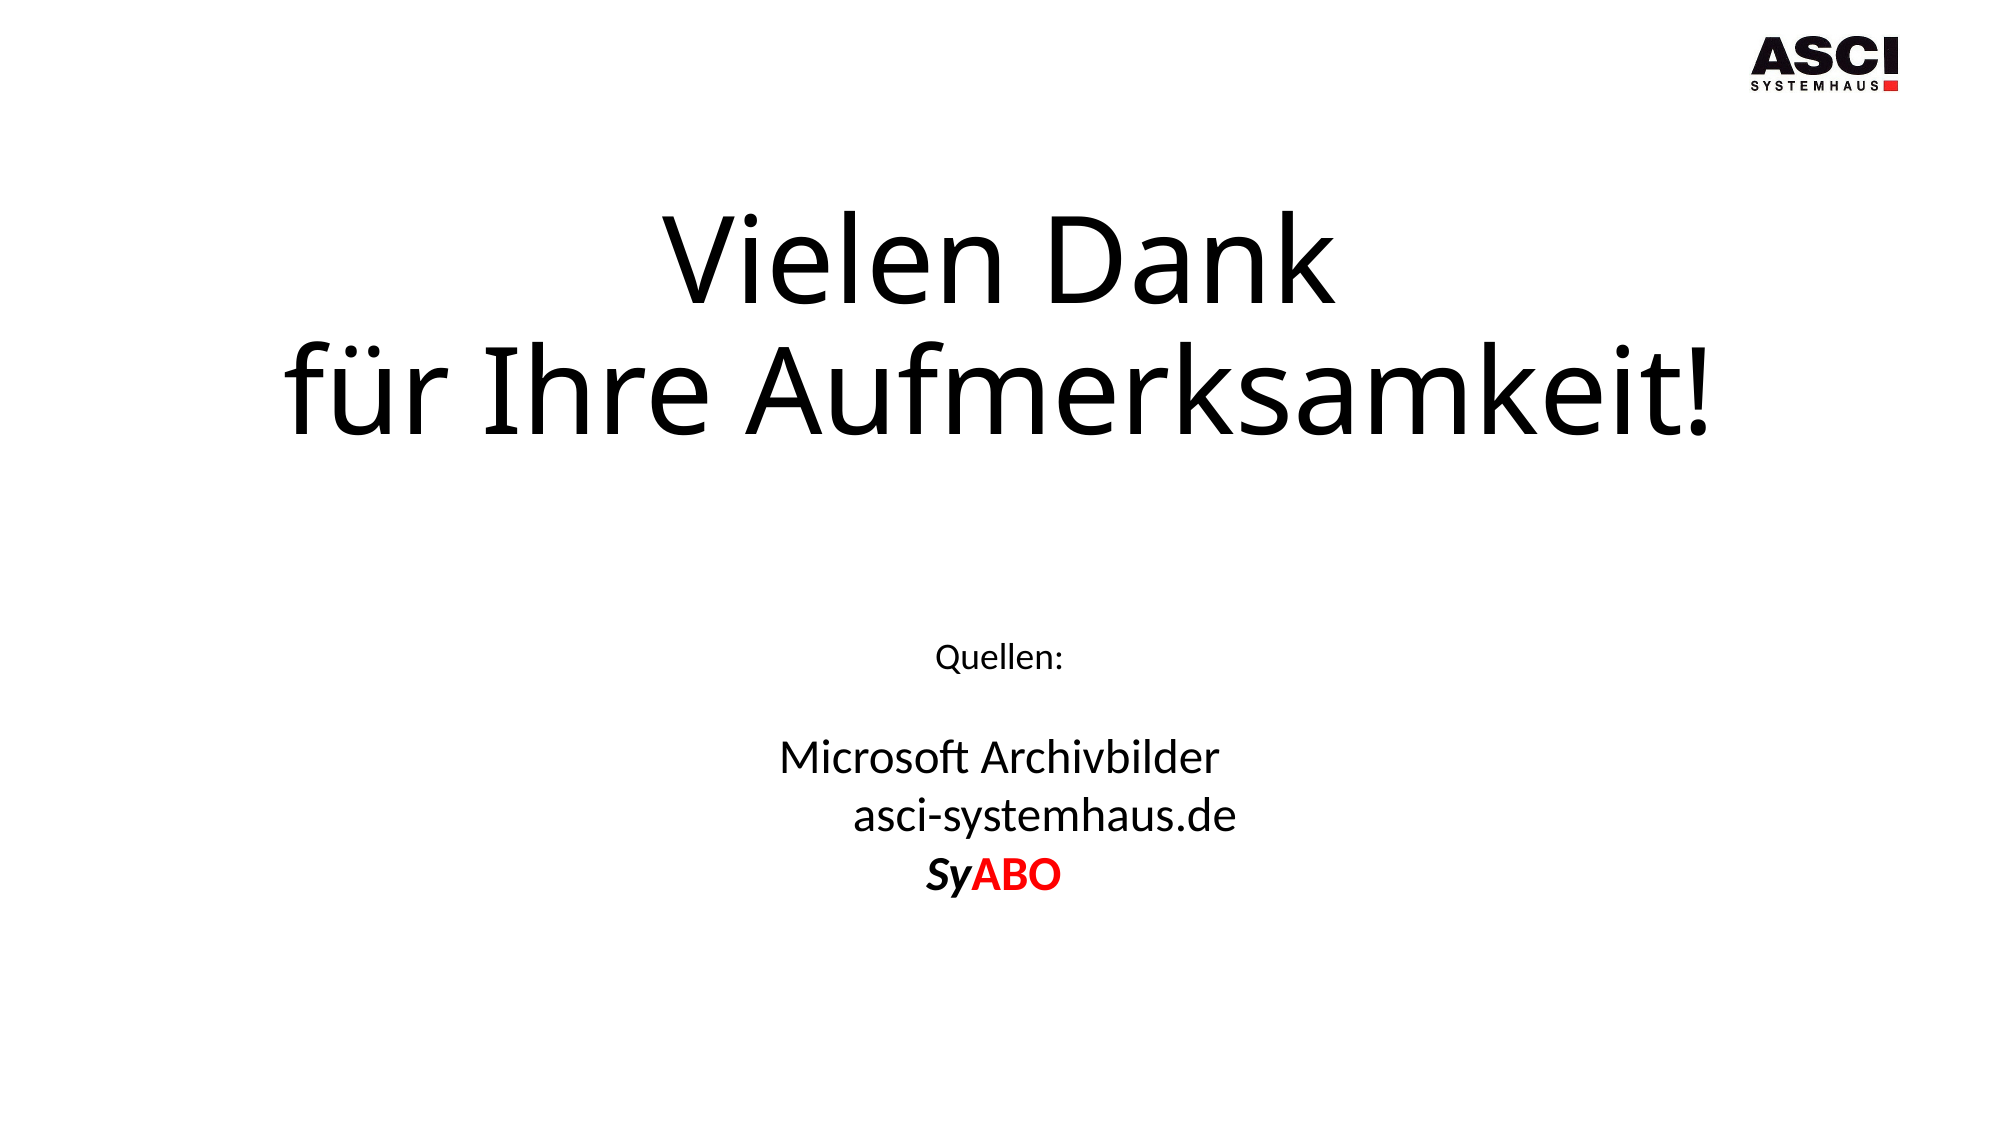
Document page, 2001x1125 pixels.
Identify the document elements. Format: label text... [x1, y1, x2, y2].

picture [1749, 34, 1900, 93]
title Vielen Dank für Ihre Aufmerksamkeit! [249, 184, 1750, 593]
subtitle Microsoft Archivbilder asci-systemhaus.de SyABO [249, 716, 1750, 989]
text_box Quellen: [920, 624, 1080, 684]
